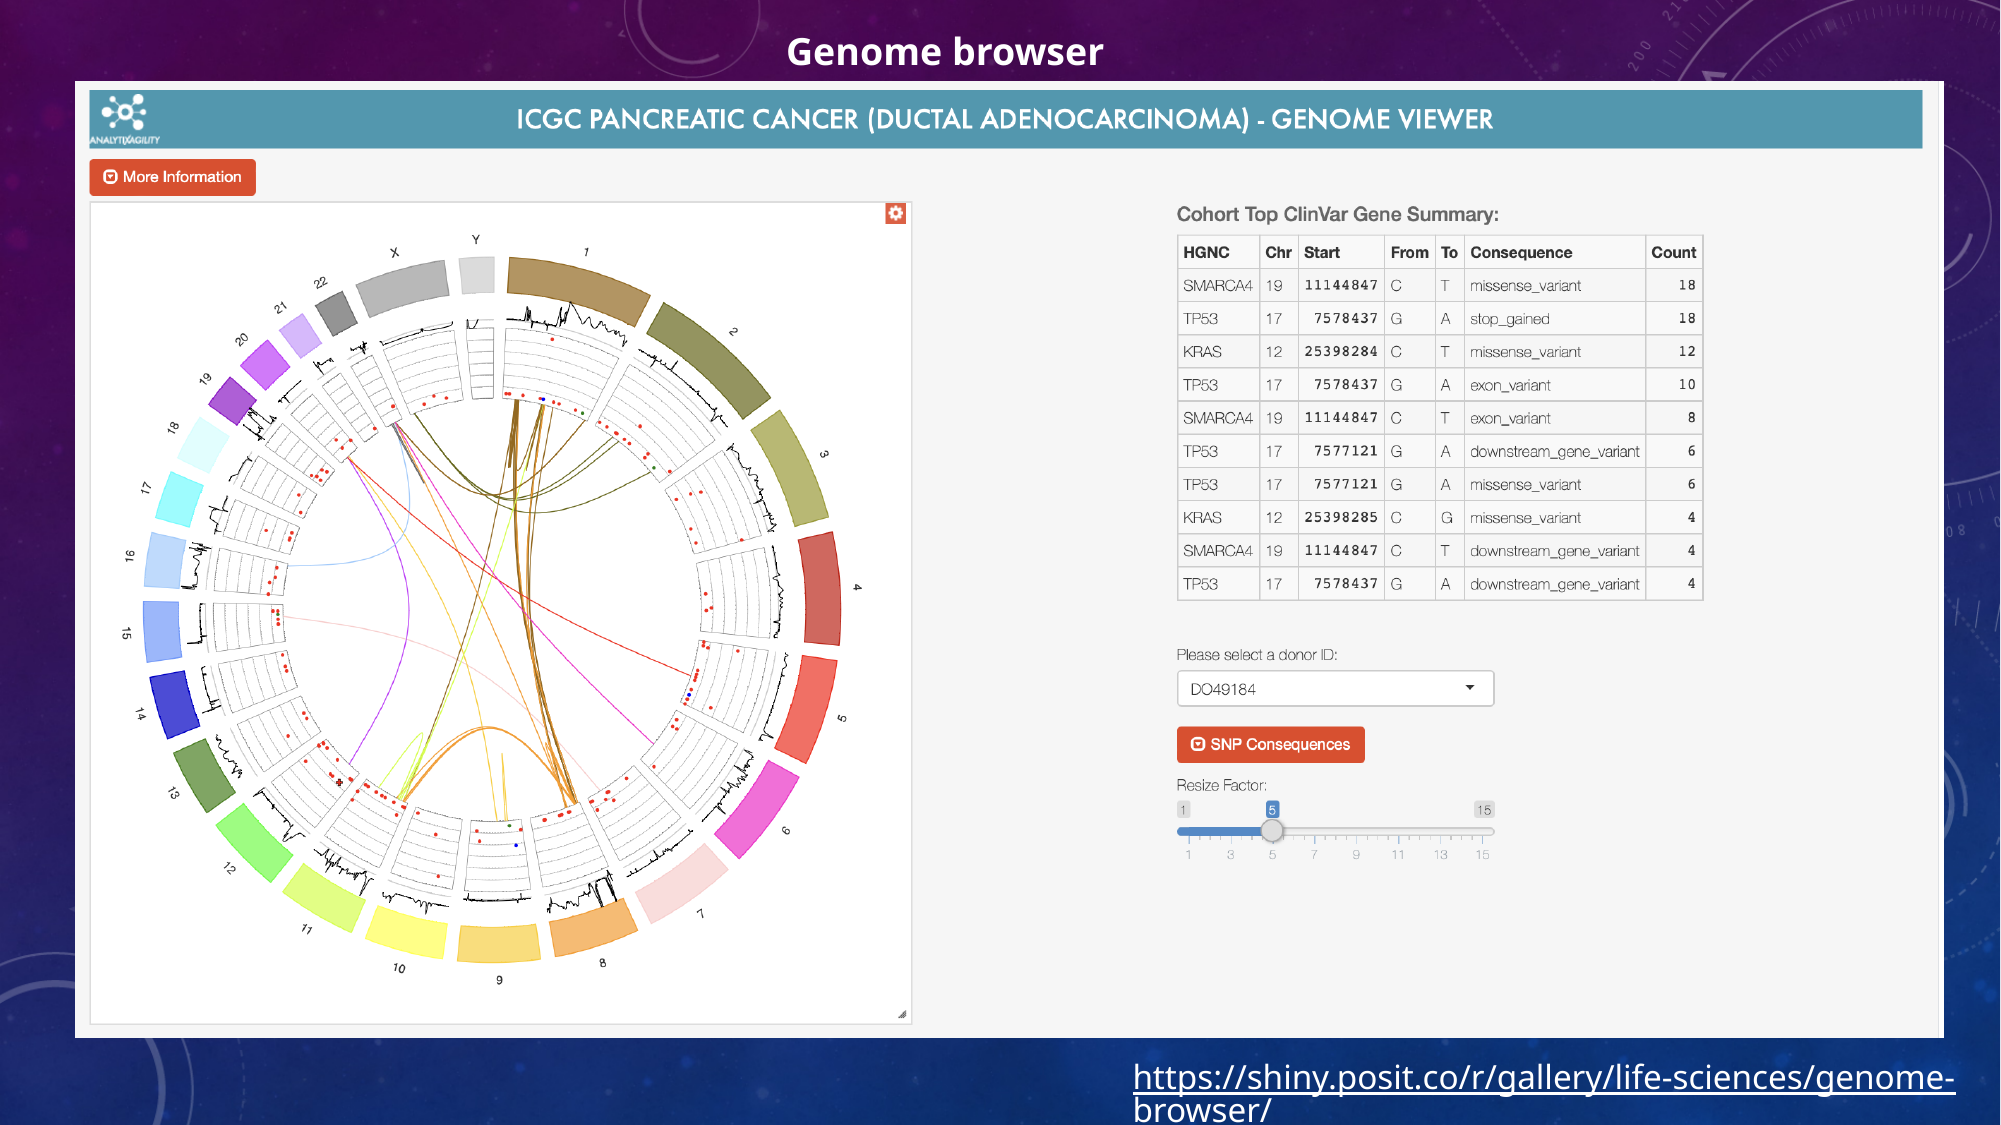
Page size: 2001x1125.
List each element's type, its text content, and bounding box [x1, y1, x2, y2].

text_box https://shiny.posit.co/r/gallery/life-sciences/genome-browser/ [1117, 1048, 1974, 1109]
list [75, 81, 1944, 1039]
text_box Genome browser [771, 20, 1613, 81]
picture [0, 0, 2001, 1125]
